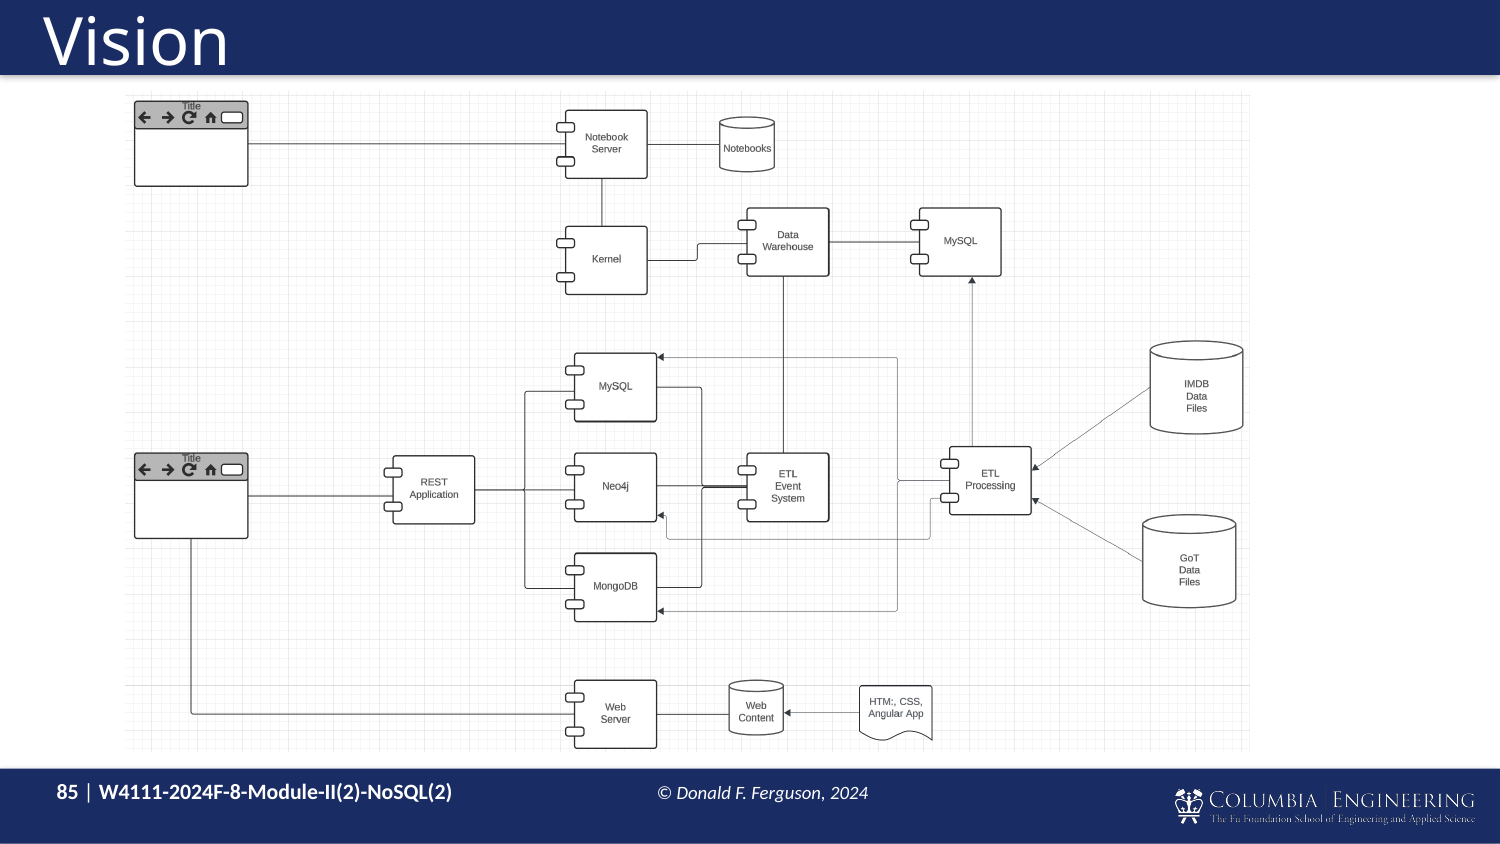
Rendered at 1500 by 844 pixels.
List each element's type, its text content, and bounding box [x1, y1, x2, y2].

title Vision [28, 0, 1450, 73]
picture [124, 91, 1251, 753]
